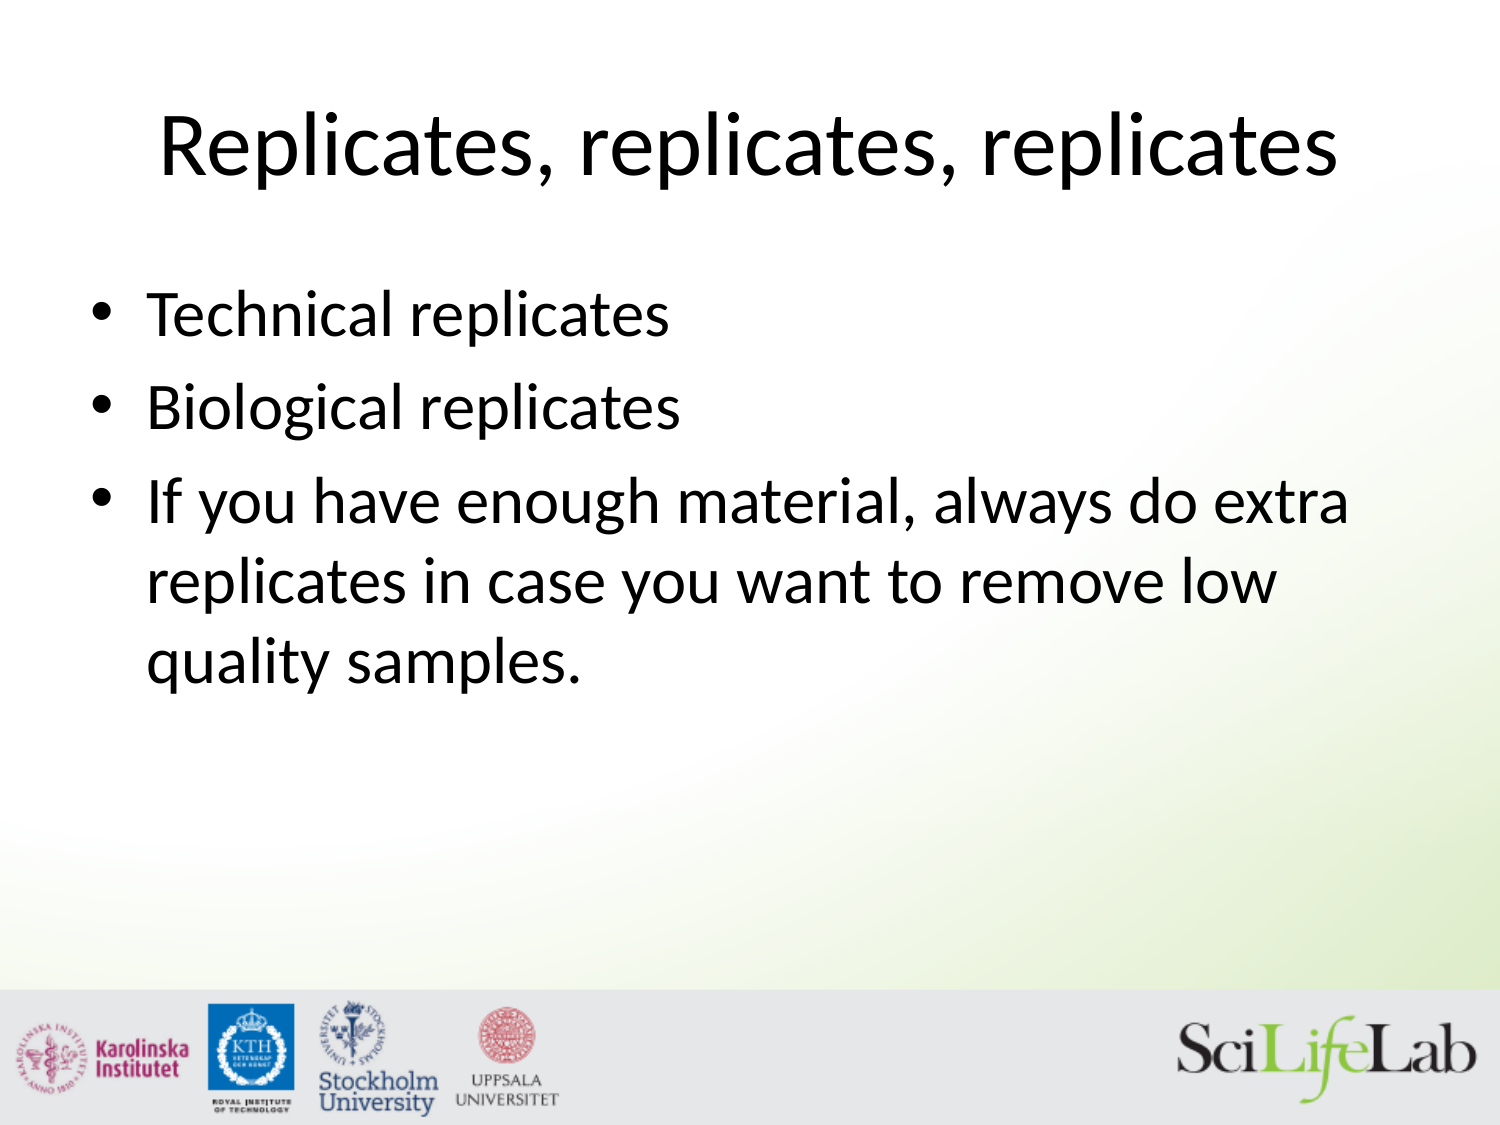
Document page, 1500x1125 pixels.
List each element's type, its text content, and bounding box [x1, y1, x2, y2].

title Replicates, replicates, replicates [75, 45, 1425, 233]
list Technical replicates Biological replicates If you have enough material, always do extra replicates in case you want to remove low quality samples. [75, 262, 1425, 1005]
